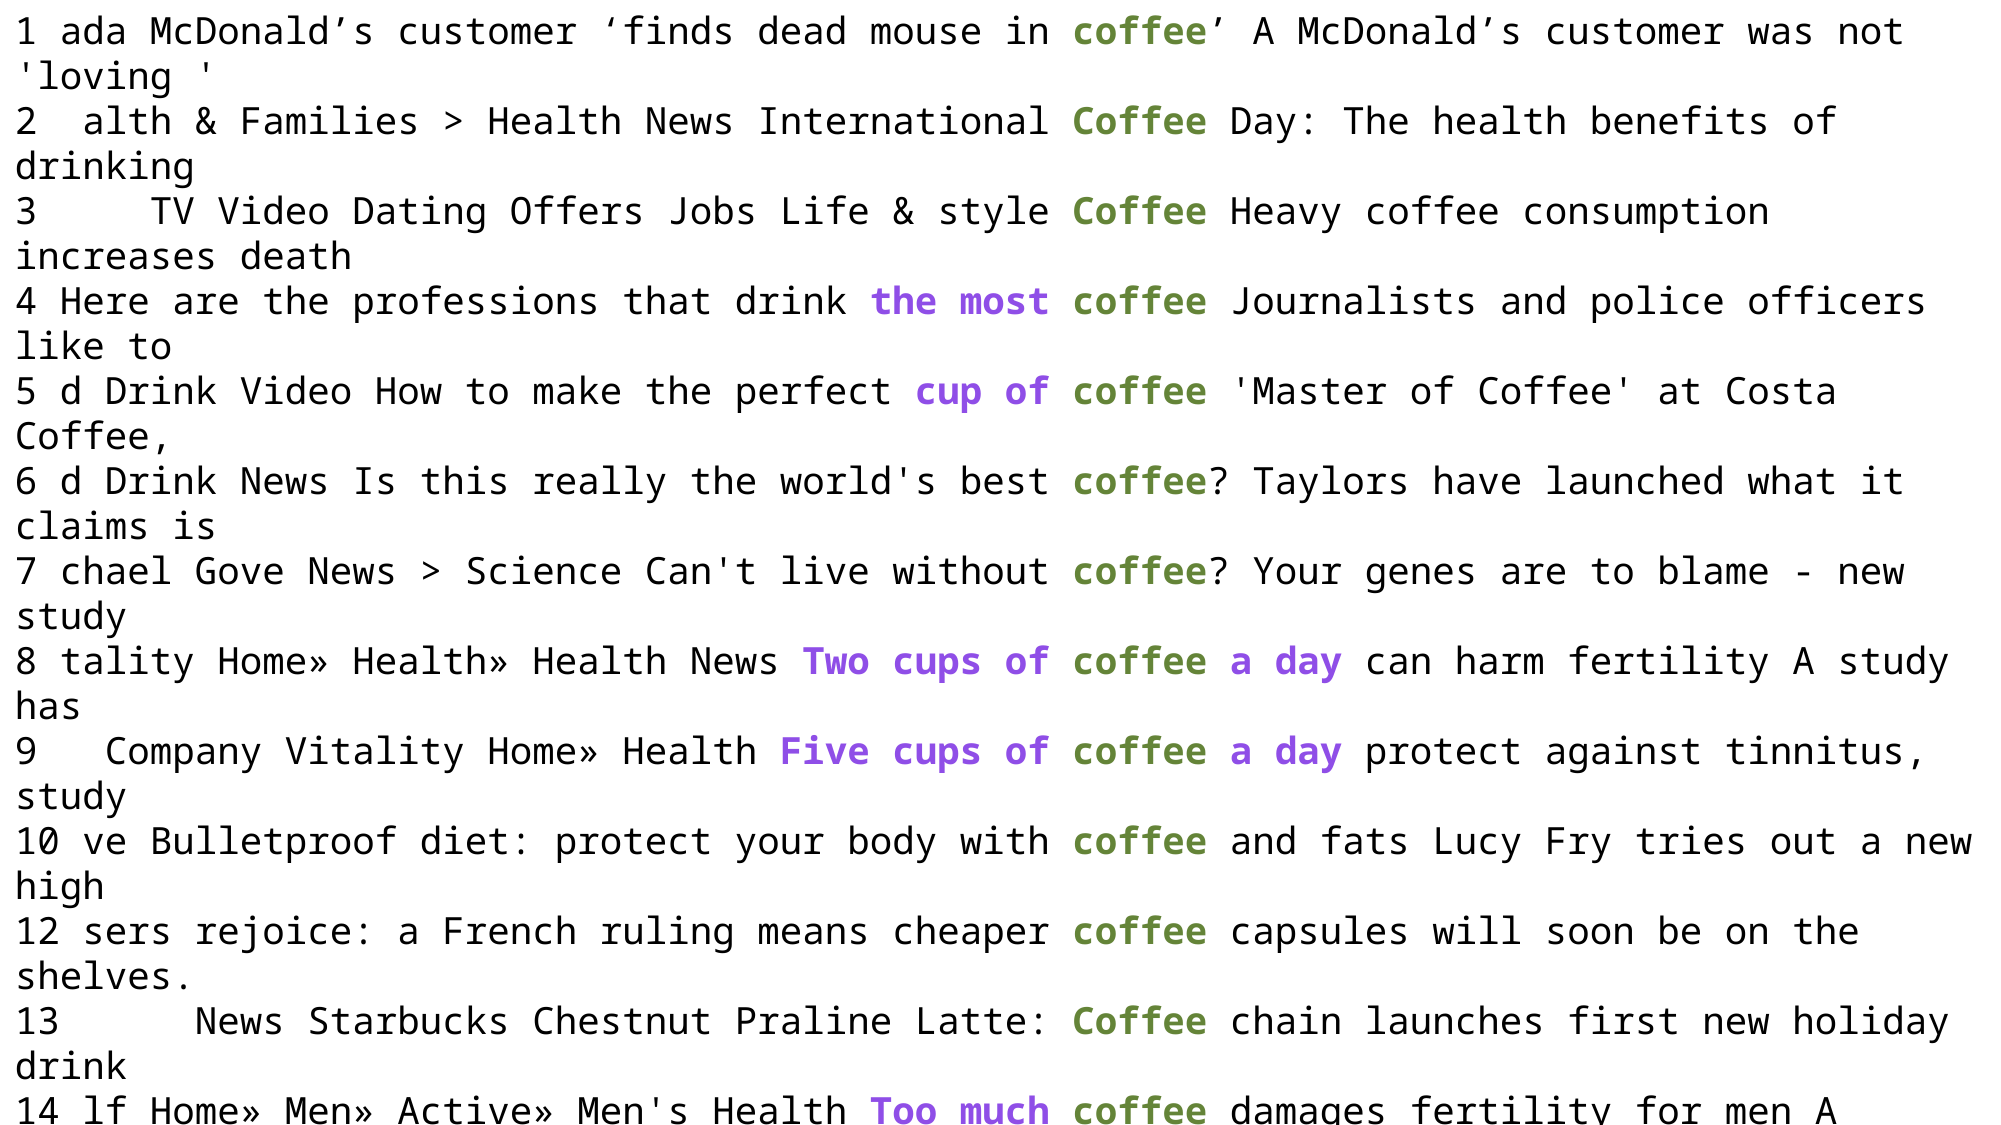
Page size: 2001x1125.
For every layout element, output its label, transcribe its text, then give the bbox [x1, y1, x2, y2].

text_box 1 ada McDonald’s customer ‘finds dead mouse in coffee’ A McDonald’s customer was not 'loving ' 2 alth & Families > Health News International Coffee Day: The health benefits of drinking 3 TV Video Dating Offers Jobs Life & style Coffee Heavy coffee consumption increases death 4 Here are the professions that drink the most coffee Journalists and police officers like to 5 d Drink Video How to make the perfect cup of coffee 'Master of Coffee' at Costa Coffee, 6 d Drink News Is this really the world's best coffee? Taylors have launched what it claims is 7 chael Gove News > Science Can't live without coffee? Your genes are to blame - new study 8 tality Home» Health» Health News Two cups of coffee a day can harm fertility A study has 9 Company Vitality Home» Health Five cups of coffee a day protect against tinnitus, study 10 ve Bulletproof diet: protect your body with coffee and fats Lucy Fry tries out a new high 12 sers rejoice: a French ruling means cheaper coffee capsules will soon be on the shelves. 13 News Starbucks Chestnut Praline Latte: Coffee chain launches first new holiday drink 14 lf Home» Men» Active» Men's Health Too much coffee damages fertility for men A chocolate 15 travel all sections close Drugs Drinking coffee doesn't make you more alert, 16 network Previous | Next | Index Zimbabwe's coffee farmers struggle amid global boom and 17 ner zone What could help make the future of coffee farmers more sustainable? Fairtrade 18 change adaptation takes root in Peruvian coffee farms With the support of Lidl and 19 t of nerve Should you swap the milk in your coffee for a knob of butter? The 'fat white' is 20 ink» Food and Drink Advice Five of the best coffee gadgets If you've taken the bold leap to 21 e» News» Science» Space 'ISSpresso' space coffee machine to be delivered to International 22 IndyBest > House & Garden 11 best capsule coffee machines Become a connoisseur with our 23 hael Gove IndyBest > House & Garden 10 best coffee machines From velvety lattes to espresso 24 D Offers Jobs Comment is free Why drinking coffee makes women full of beans Women who 25 News NHS staff banned from drinking tea or coffee on the job because it looks like they're [0, 0, 2000, 1125]
